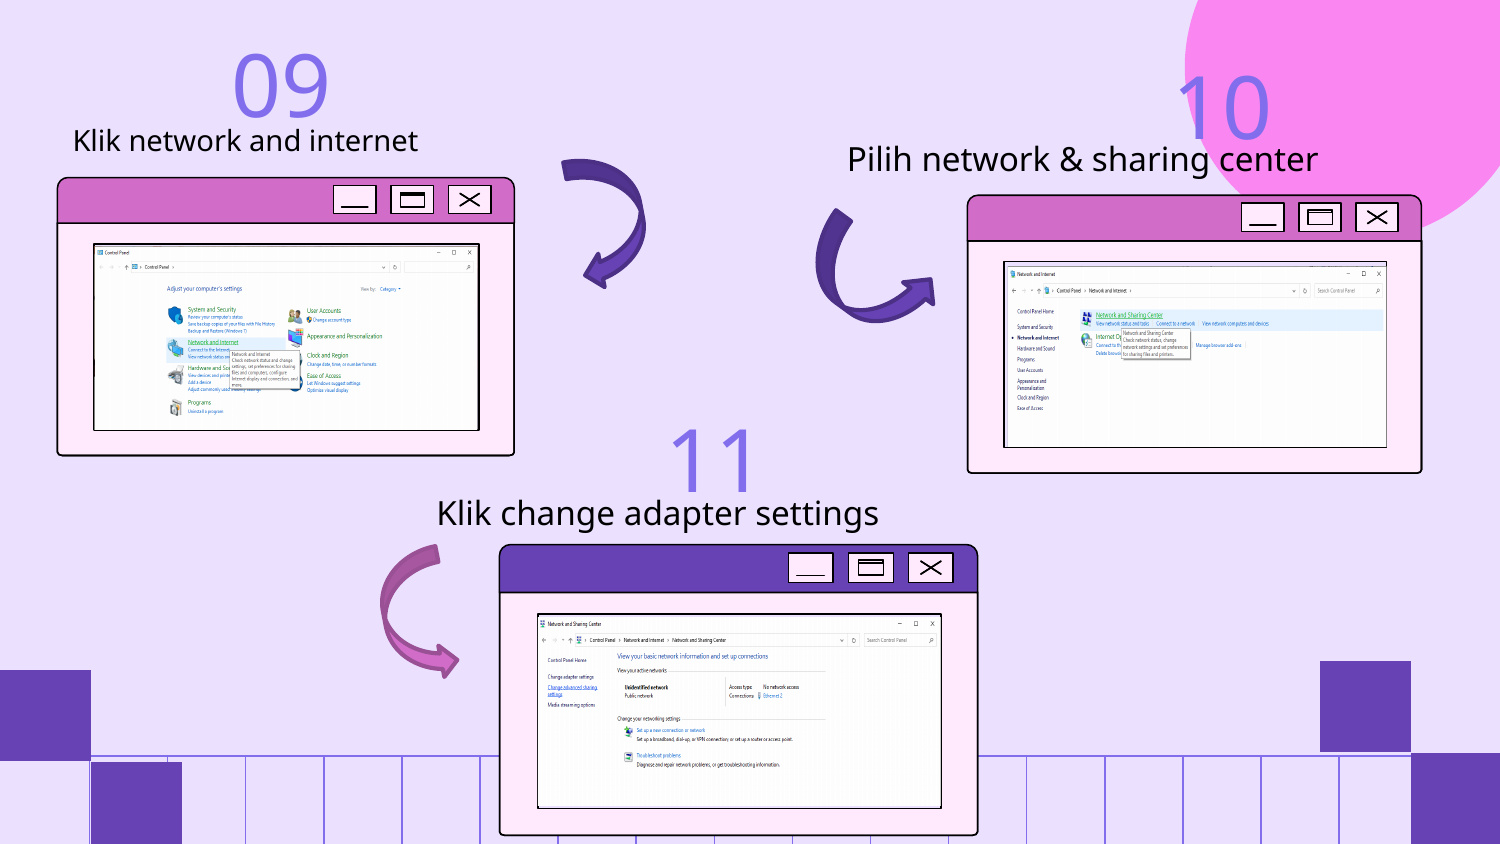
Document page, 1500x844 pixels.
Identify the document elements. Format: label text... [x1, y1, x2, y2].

text_box [561, 158, 646, 289]
text_box [815, 208, 936, 324]
subtitle Klik network and internet [57, 107, 602, 239]
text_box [1319, 661, 1500, 844]
title 10 [1143, 43, 1302, 166]
picture [1007, 266, 1387, 447]
picture [537, 616, 942, 807]
text_box [380, 544, 460, 679]
title 11 [636, 397, 795, 519]
subtitle Pilih network & sharing center [831, 122, 1500, 217]
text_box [57, 177, 515, 456]
subtitle Klik change adapter settings [421, 476, 1079, 578]
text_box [0, 669, 183, 844]
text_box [967, 194, 1422, 474]
picture [93, 246, 478, 431]
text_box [499, 544, 978, 836]
title 09 [202, 21, 361, 144]
